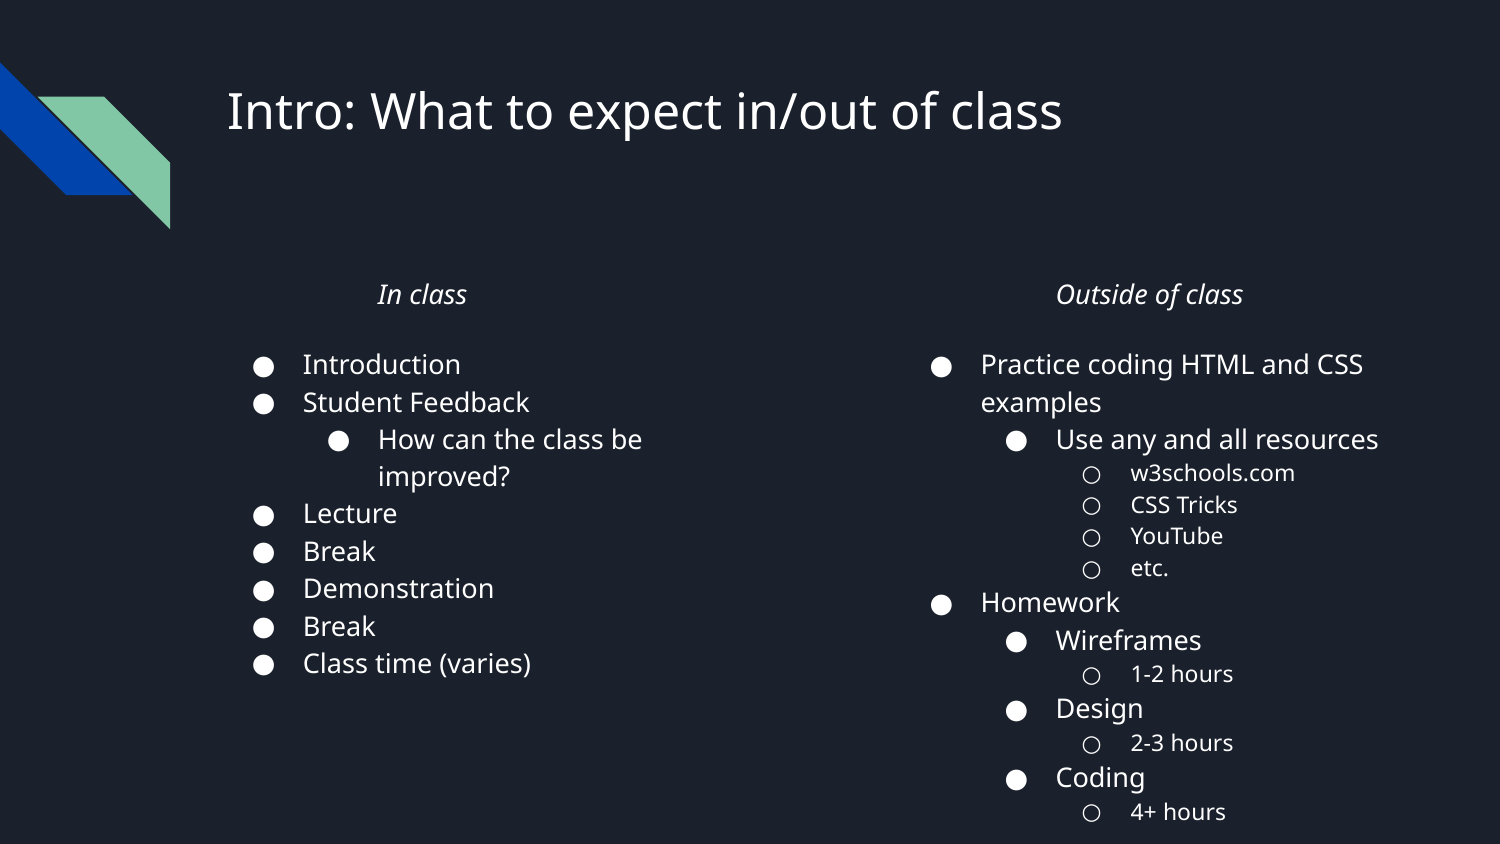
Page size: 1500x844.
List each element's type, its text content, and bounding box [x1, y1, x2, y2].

title Intro: What to expect in/out of class [212, 64, 1368, 215]
list In class Introduction Student Feedback How can the class be improved? Lecture Break Demonstration Break Class time (varies) [212, 257, 750, 735]
list Outside of class Practice coding HTML and CSS examples Use any and all resources w3schools.com CSS Tricks YouTube etc. Homework Wireframes 1-2 hours Design 2-3 hours Coding 4+ hours [890, 257, 1428, 826]
